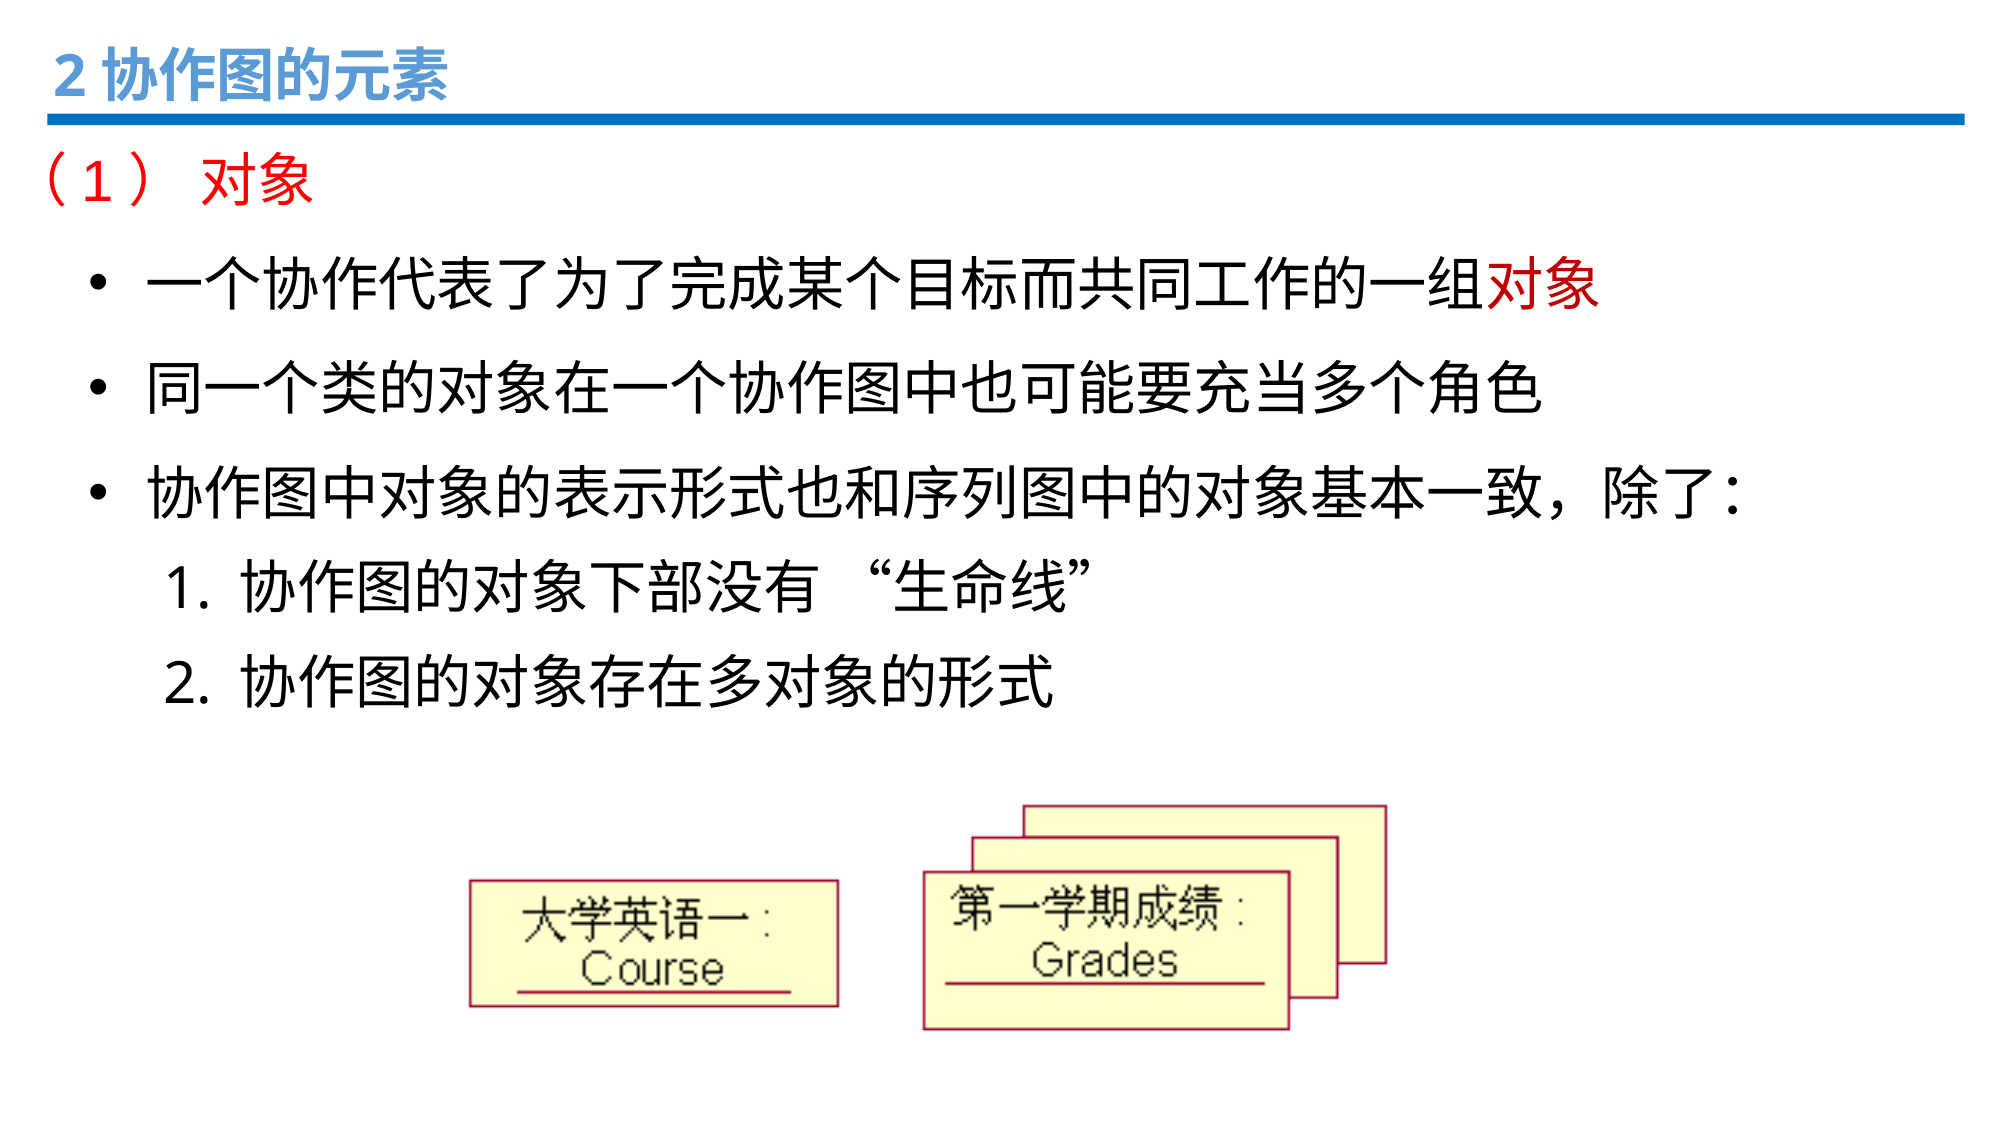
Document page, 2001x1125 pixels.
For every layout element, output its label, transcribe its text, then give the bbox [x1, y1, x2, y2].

text_box 一个协作代表了为了完成某个目标而共同工作的一组对象 同一个类的对象在一个协作图中也可能要充当多个角色 协作图中对象的表示形式也和序列图中的对象基本一致，除了： 协作图的对象下部没有 “生命线” 协作图的对象存在多对象的形式 [74, 225, 1966, 845]
text_box 2协作图的元素 [38, 30, 465, 116]
text_box （1） 对象 [9, 142, 916, 213]
picture [401, 789, 1477, 1055]
